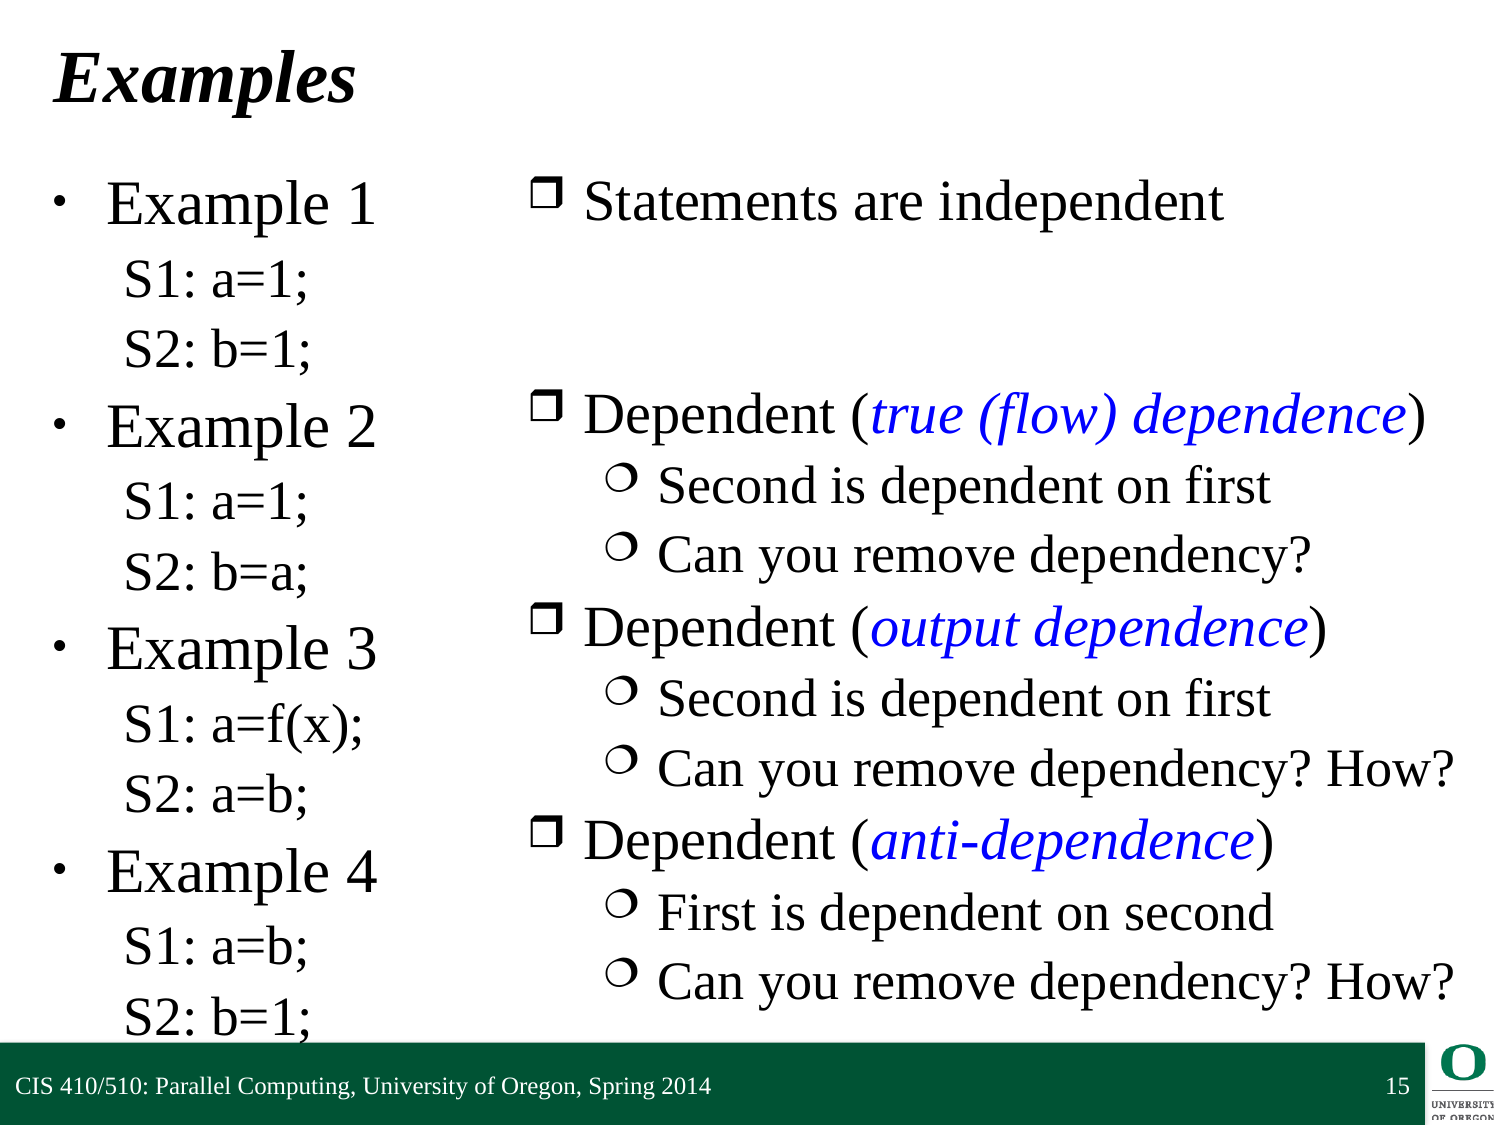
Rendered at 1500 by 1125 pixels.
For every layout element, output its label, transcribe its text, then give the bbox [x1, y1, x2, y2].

slide_number 15 [1074, 1044, 1425, 1125]
title Examples [39, 0, 1500, 145]
footer CIS 410/510: Parallel Computing, University of Oregon, Spring 2014 [0, 1044, 988, 1125]
text_box Statements are independent Dependent (true (flow) dependence) Second is dependent on first Can you remove dependency? Dependent (output dependence) Second is dependent on first Can you remove dependency? How? Dependent (anti-dependence) First is dependent on second Can you remove dependency? How? [512, 162, 1475, 1063]
list Example 1 S1: a=1; S2: b=1; Example 2 S1: a=1; S2: b=a; Example 3 S1: a=f(x); S2: a=b; Example 4 S1: a=b; S2: b=1; [37, 162, 512, 1044]
